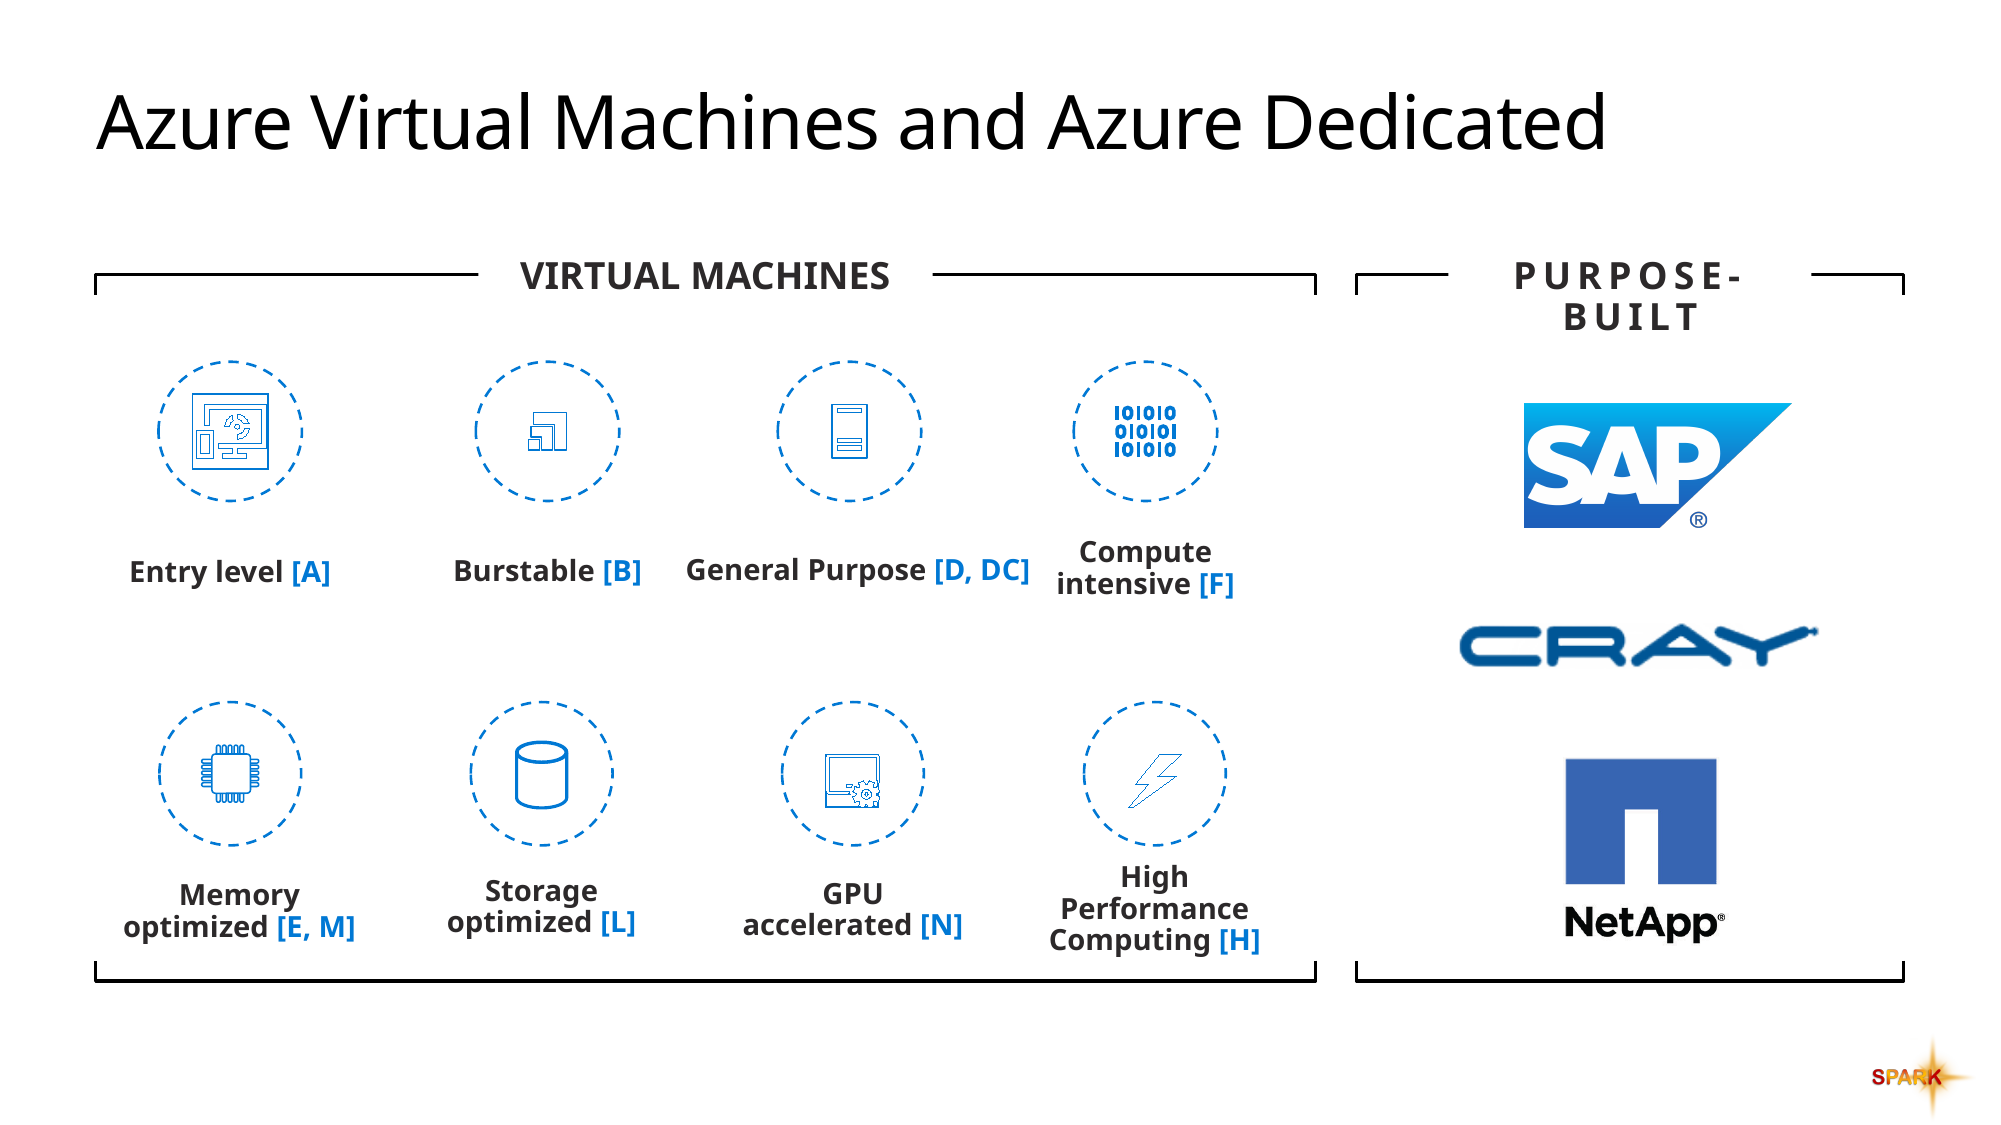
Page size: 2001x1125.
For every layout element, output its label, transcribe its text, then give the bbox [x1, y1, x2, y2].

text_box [528, 412, 567, 451]
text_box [430, 701, 653, 945]
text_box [825, 753, 881, 809]
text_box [1356, 274, 1904, 982]
picture [1838, 1028, 1976, 1125]
title Azure Virtual Machines and Azure Dedicated [96, 75, 1905, 166]
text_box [831, 404, 868, 459]
text_box PURPOSE-BUILT [1448, 257, 1812, 274]
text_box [201, 744, 259, 803]
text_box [95, 274, 1316, 982]
text_box VIRTUAL MACHINES [478, 257, 933, 274]
picture [1523, 405, 1792, 528]
picture [1439, 623, 1840, 670]
picture [1540, 747, 1738, 949]
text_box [192, 393, 269, 470]
